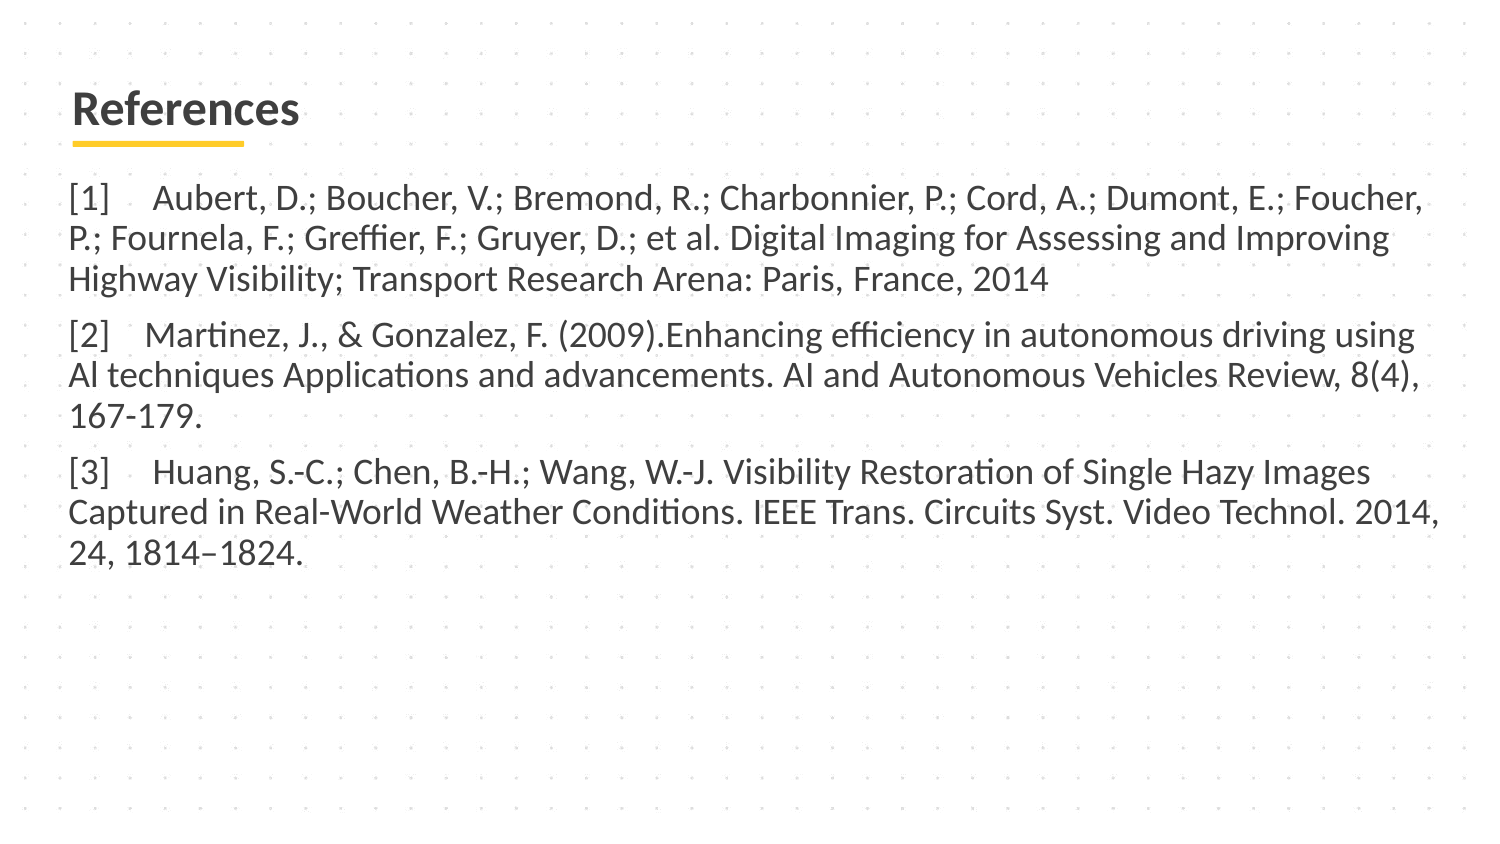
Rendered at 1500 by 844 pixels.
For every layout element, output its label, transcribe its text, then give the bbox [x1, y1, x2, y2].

title References [57, 0, 1458, 145]
picture [7, 6, 1493, 838]
list [1] Aubert, D.; Boucher, V.; Bremond, R.; Charbonnier, P.; Cord, A.; Dumont, E.; Foucher, P.; Fournela, F.; Greffier, F.; Gruyer, D.; et al. Digital Imaging for Assessing and Improving Highway Visibility; Transport Research Arena: Paris, France, 2014 [2] Martinez, J., & Gonzalez, F. (2009).Enhancing efficiency in autonomous driving using Al techniques Applications and advancements. AI and Autonomous Vehicles Review, 8(4), 167-179. [3] Huang, S.-C.; Chen, B.-H.; Wang, W.-J. Visibility Restoration of Single Hazy Images Captured in Real-World Weather Conditions. IEEE Trans. Circuits Syst. Video Technol. 2014, 24, 1814–1824. [57, 172, 1458, 797]
